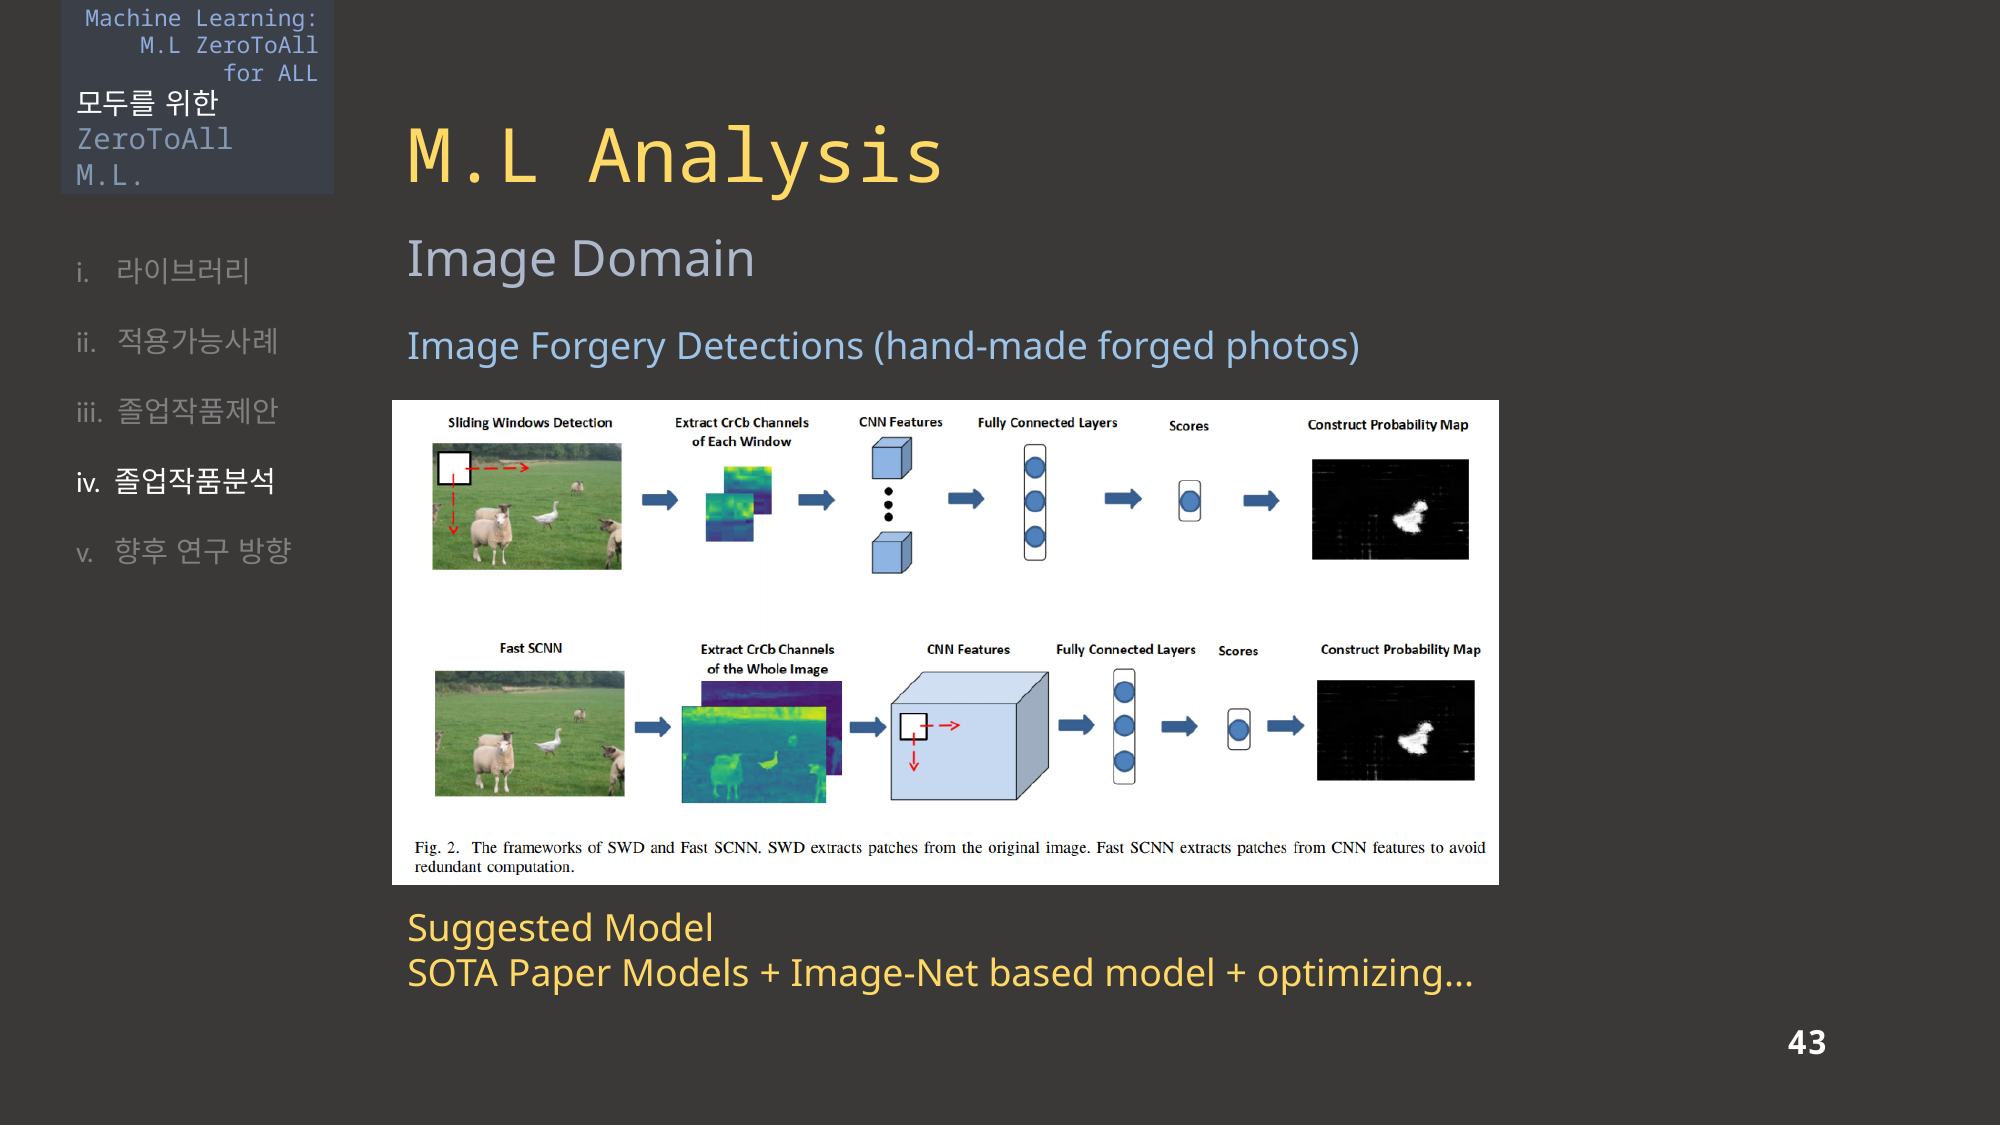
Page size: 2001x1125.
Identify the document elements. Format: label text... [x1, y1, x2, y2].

text_box Machine Learning: M.L ZeroToAll for ALL 모두를 위한 ZeroToAll M.L. [60, 0, 335, 195]
text_box Image Forgery Detections (hand-made forged photos) [392, 317, 1580, 372]
slide_number 43 [1412, 1013, 1863, 1074]
text_box M.L Analysis [392, 110, 1128, 195]
text_box Suggested Model SOTA Paper Models + Image-Net based model + optimizing... [392, 895, 1795, 1003]
text_box Image Domain [392, 222, 782, 290]
picture [392, 400, 1499, 885]
text_box i. 라이브러리 ii. 적용가능사례 iii. 졸업작품제안 iv. 졸업작품분석 v. 향후 연구 방향 [60, 222, 335, 599]
